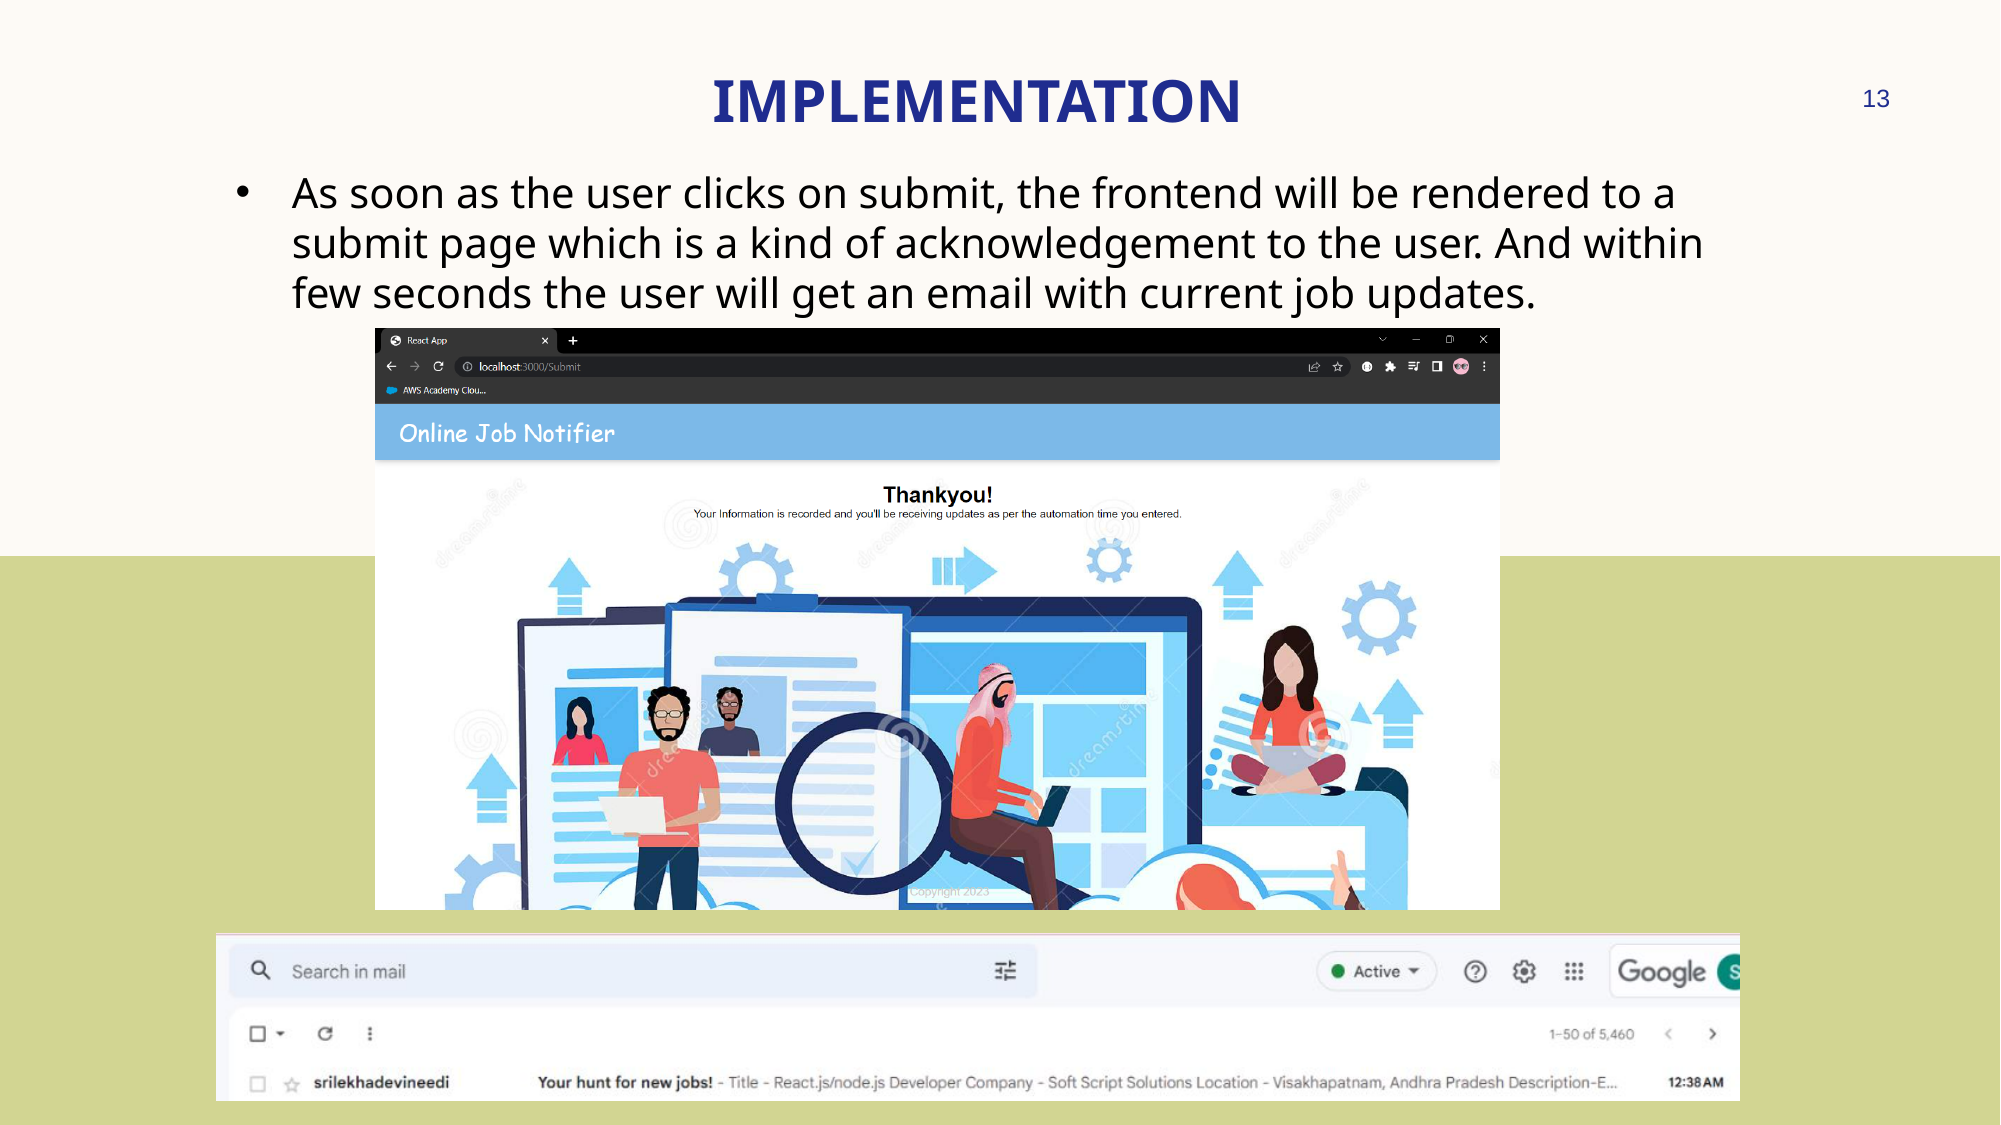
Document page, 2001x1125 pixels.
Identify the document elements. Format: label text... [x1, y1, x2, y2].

slide_number 13 [1795, 75, 1958, 120]
picture [375, 328, 1500, 910]
picture [215, 933, 1740, 1101]
text_box As soon as the user clicks on submit, the frontend will be rendered to a submit page which is a kind of acknowledgement to the user. And within few seconds the user will get an email with current job updates. [220, 159, 1796, 324]
title implementation [102, 56, 1853, 183]
